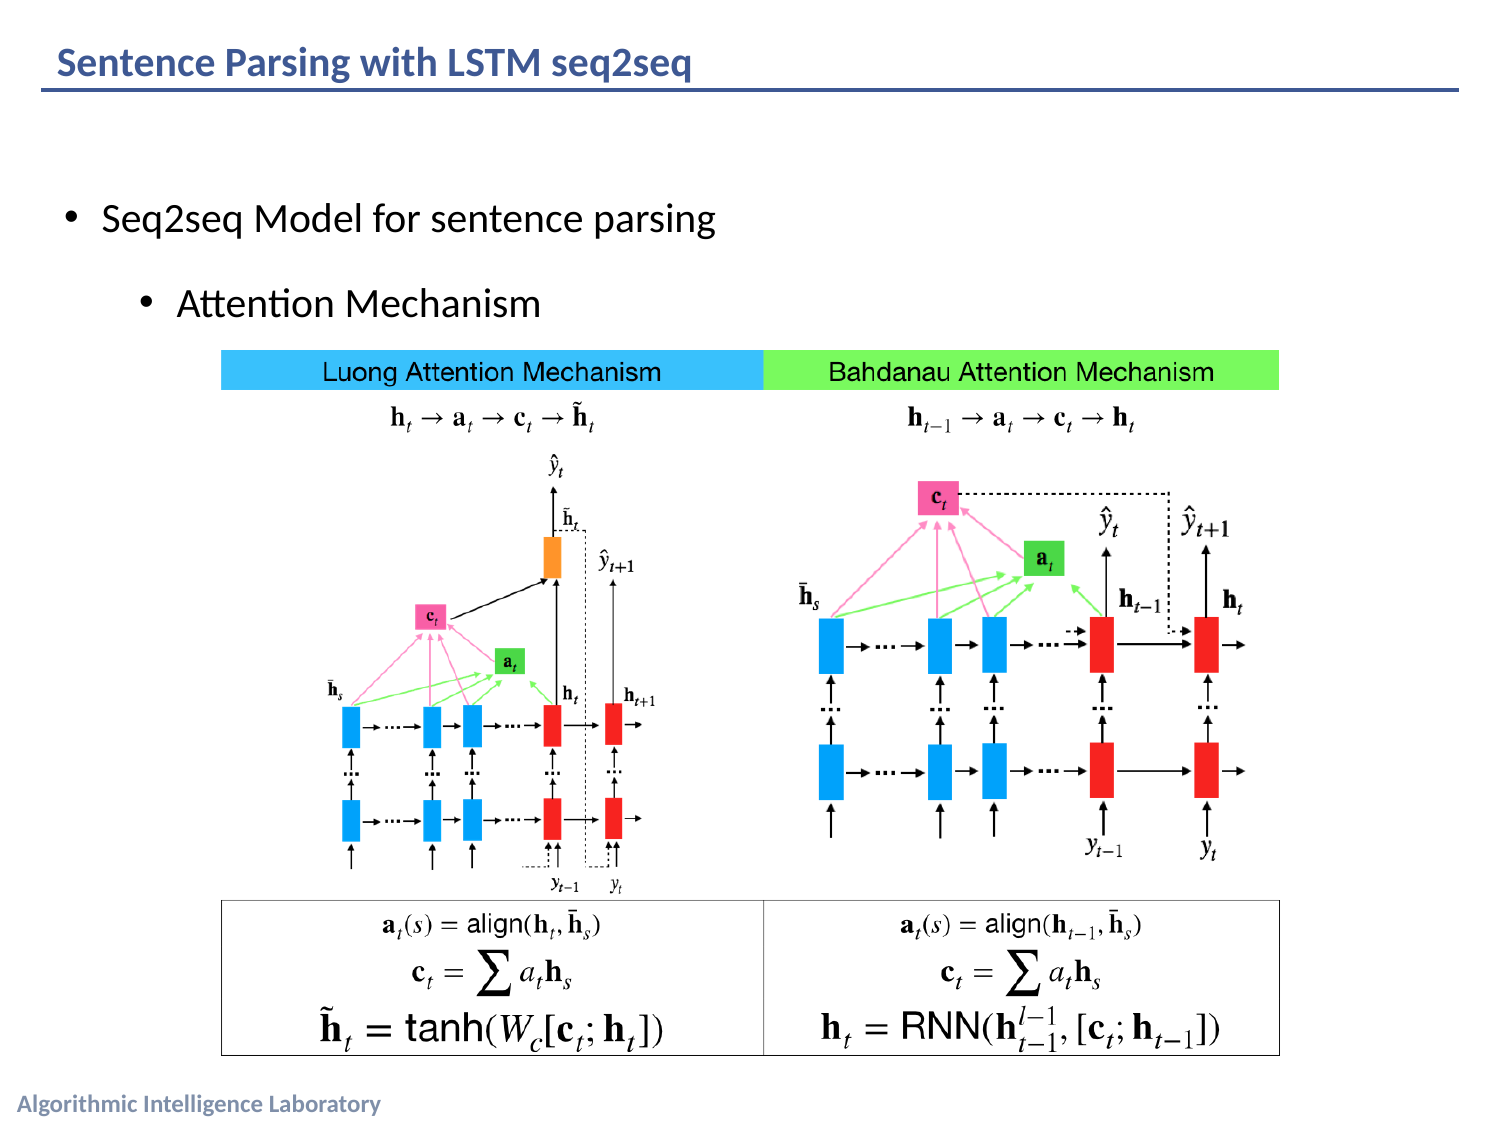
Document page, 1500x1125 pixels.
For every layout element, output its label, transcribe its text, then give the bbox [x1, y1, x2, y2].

list Seq2seq Model for sentence parsing Attention Mechanism [49, 158, 1451, 1086]
picture [215, 344, 1284, 1059]
title Sentence Parsing with LSTM seq2seq [41, 33, 1459, 92]
